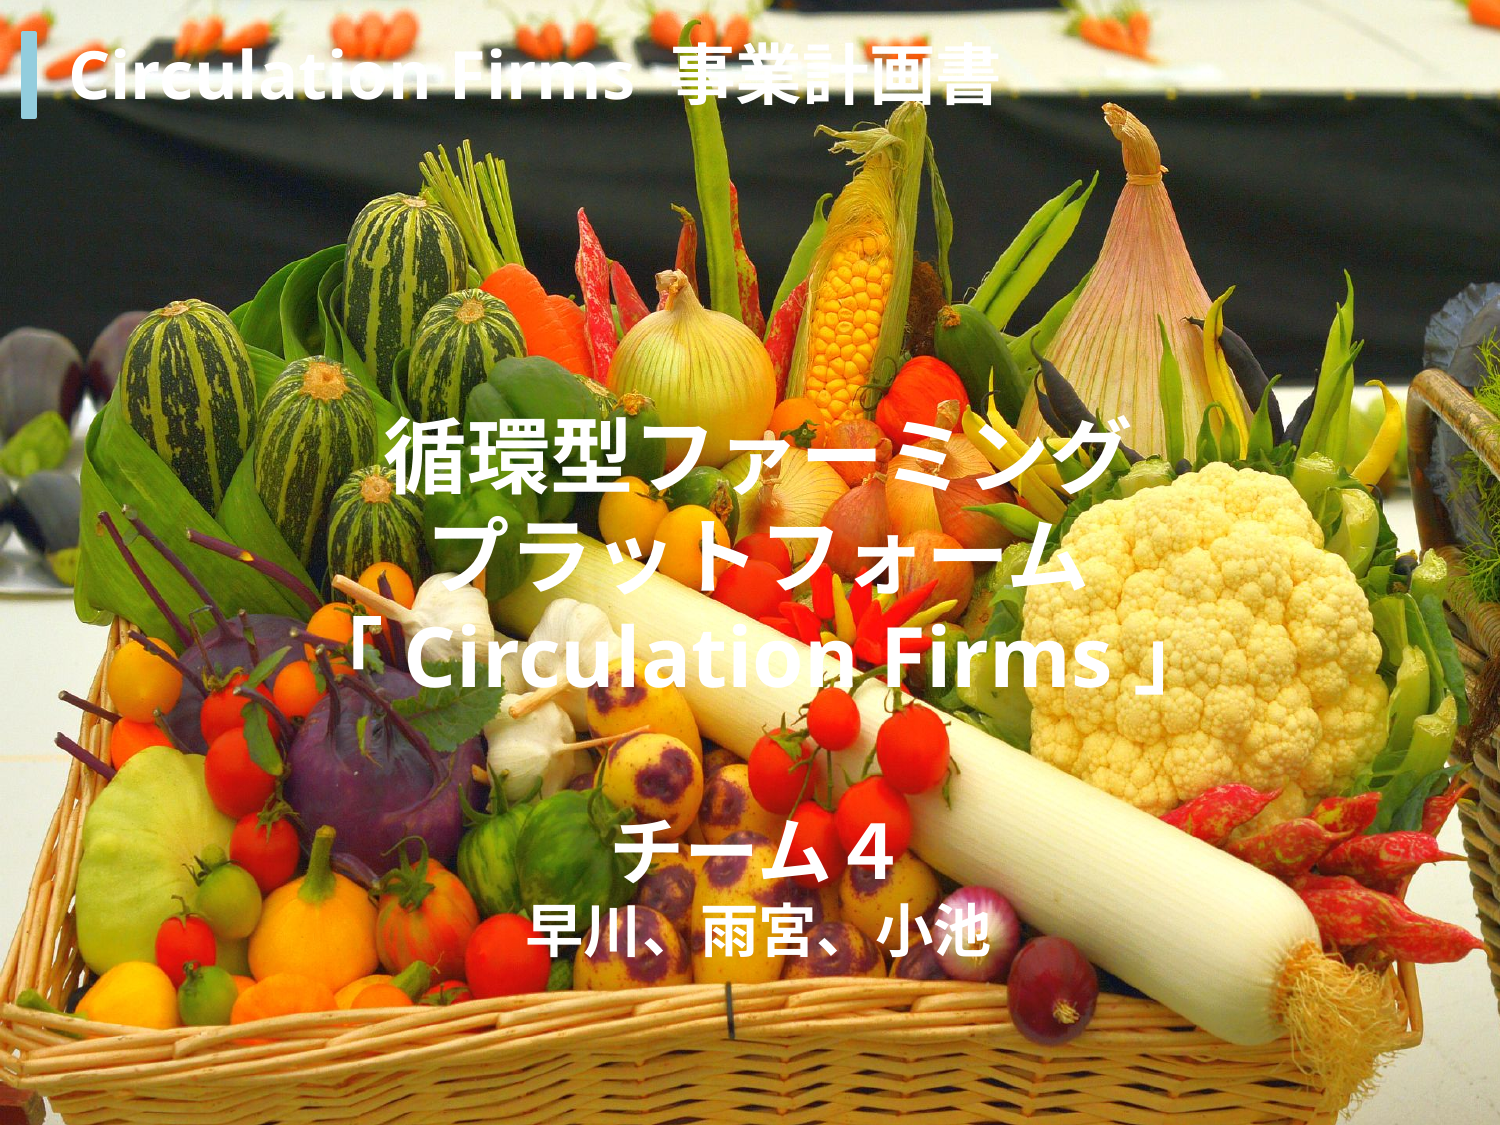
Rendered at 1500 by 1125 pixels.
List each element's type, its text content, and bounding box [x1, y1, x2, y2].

text_box 循環型ファーミング プラットフォーム 「Circulation Firms」 チーム４ 早川、雨宮、小池 [179, 397, 1338, 972]
title Circulation Firms 事業計画書 [23, 24, 1495, 121]
picture [0, 0, 1500, 1125]
